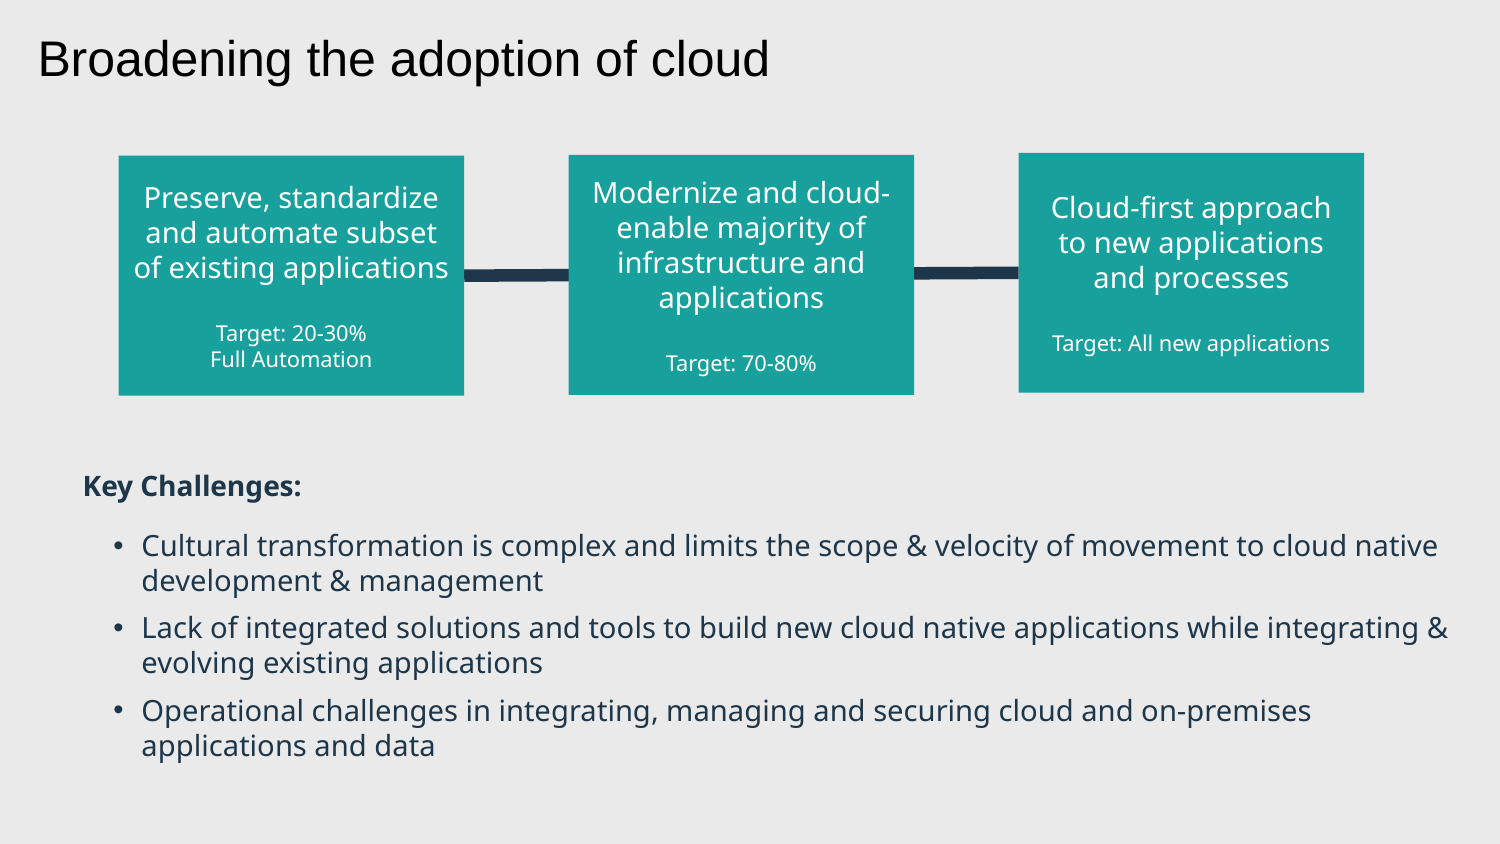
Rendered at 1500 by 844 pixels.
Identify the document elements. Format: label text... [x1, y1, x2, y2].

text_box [463, 272, 1019, 276]
text_box Modernize and cloud- enable majority of infrastructure and applications Target: 70-80% [566, 153, 916, 271]
text_box Preserve, standardize and automate subset of existing applications Target: 20-30% Full Automation [116, 154, 466, 398]
text_box Cloud-first approach to new applications and processes Target: All new applications [1016, 151, 1366, 395]
text_box Key Challenges: [67, 461, 317, 510]
title Broadening the adoption of cloud [37, 33, 1192, 96]
text_box Modernize and cloud- enable majority of infrastructure and applications Target: 70-80% [566, 284, 916, 397]
text_box Cultural transformation is complex and limits the scope & velocity of movement to cloud native development & management Lack of integrated solutions and tools to build new cloud native applications while integrating & evolving existing applications Operational challenges in integrating, managing and securing cloud and on-premises applications and data [98, 519, 1469, 770]
